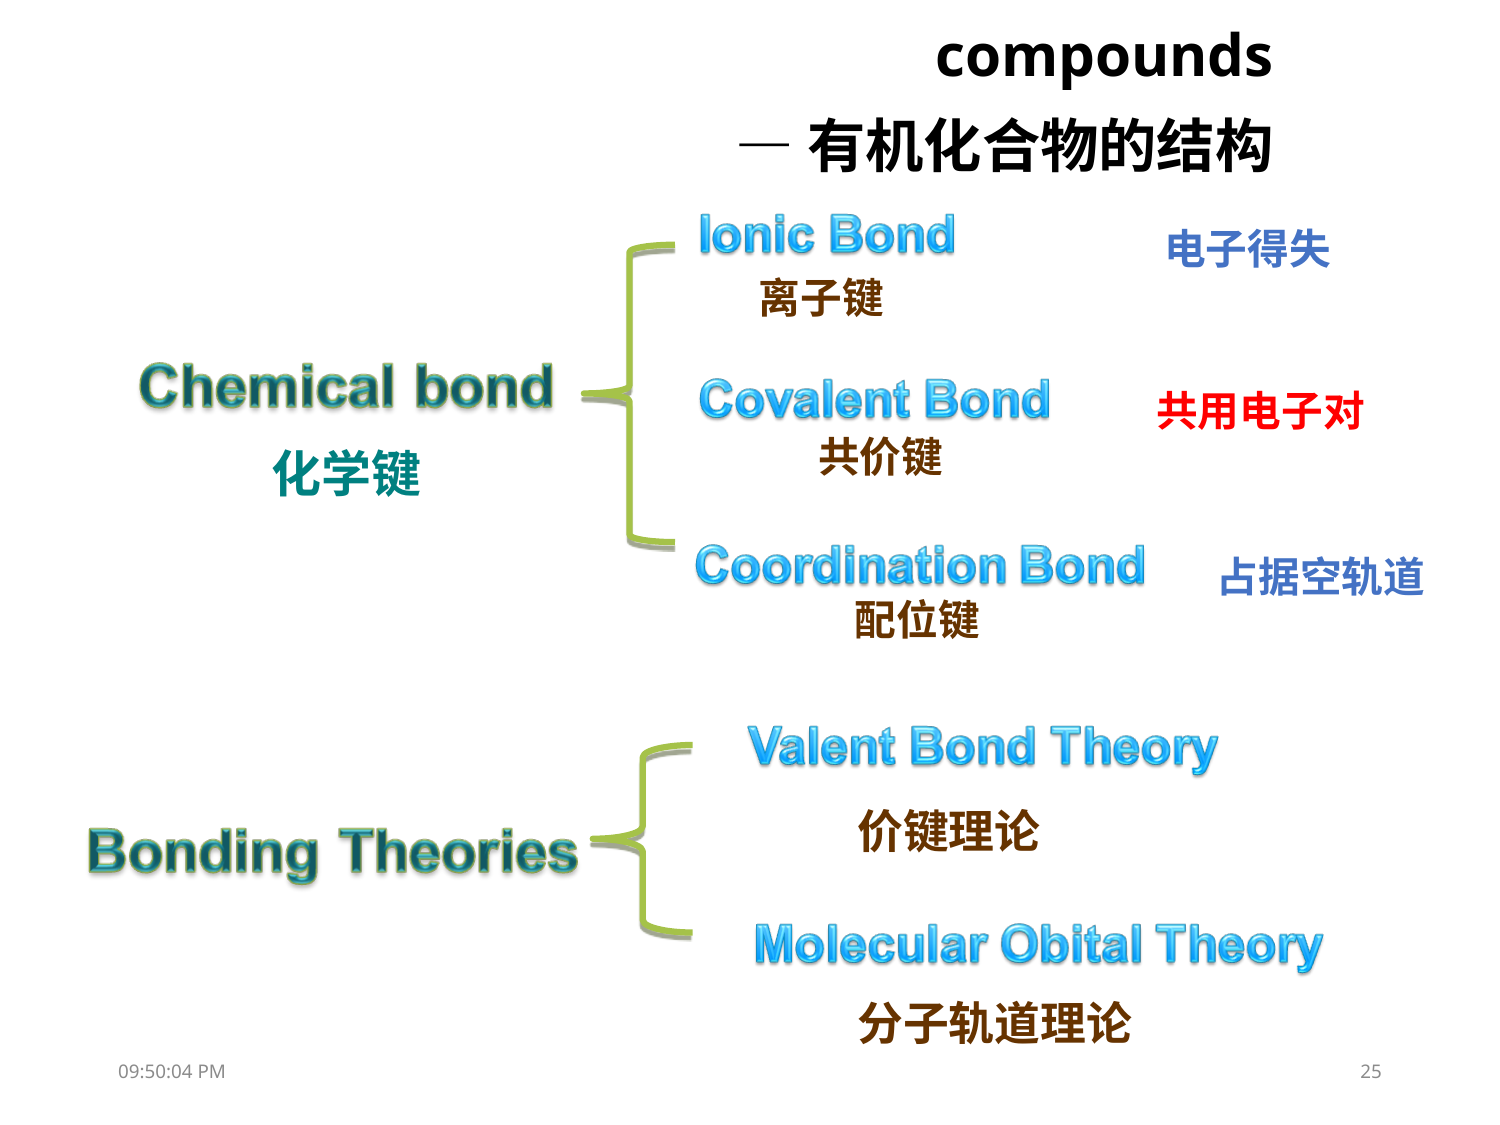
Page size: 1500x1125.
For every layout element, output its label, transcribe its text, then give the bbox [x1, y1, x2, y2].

text_box 占据空轨道 [1201, 513, 1441, 608]
text_box [599, 245, 676, 542]
slide_number 25 [1059, 1042, 1397, 1103]
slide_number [103, 1042, 441, 1103]
text_box 共价键 [803, 437, 983, 489]
picture [717, 894, 1359, 983]
picture [712, 696, 1254, 785]
text_box 1.2 Structure of organic compounds —有机化合物的结构 [255, 0, 1274, 179]
text_box 配位键 [840, 603, 997, 652]
picture [662, 349, 1088, 437]
text_box 电子得失 [1149, 185, 1347, 281]
picture [42, 791, 649, 898]
text_box 离子键 [744, 272, 912, 330]
text_box 共用电子对 [1141, 347, 1381, 442]
picture [94, 326, 599, 433]
text_box 化学键 [256, 434, 437, 510]
text_box 分子轨道理论 [842, 987, 1343, 1058]
picture [658, 515, 1183, 603]
text_box [642, 744, 693, 933]
picture [662, 184, 993, 272]
text_box 价键理论 [842, 795, 1343, 865]
